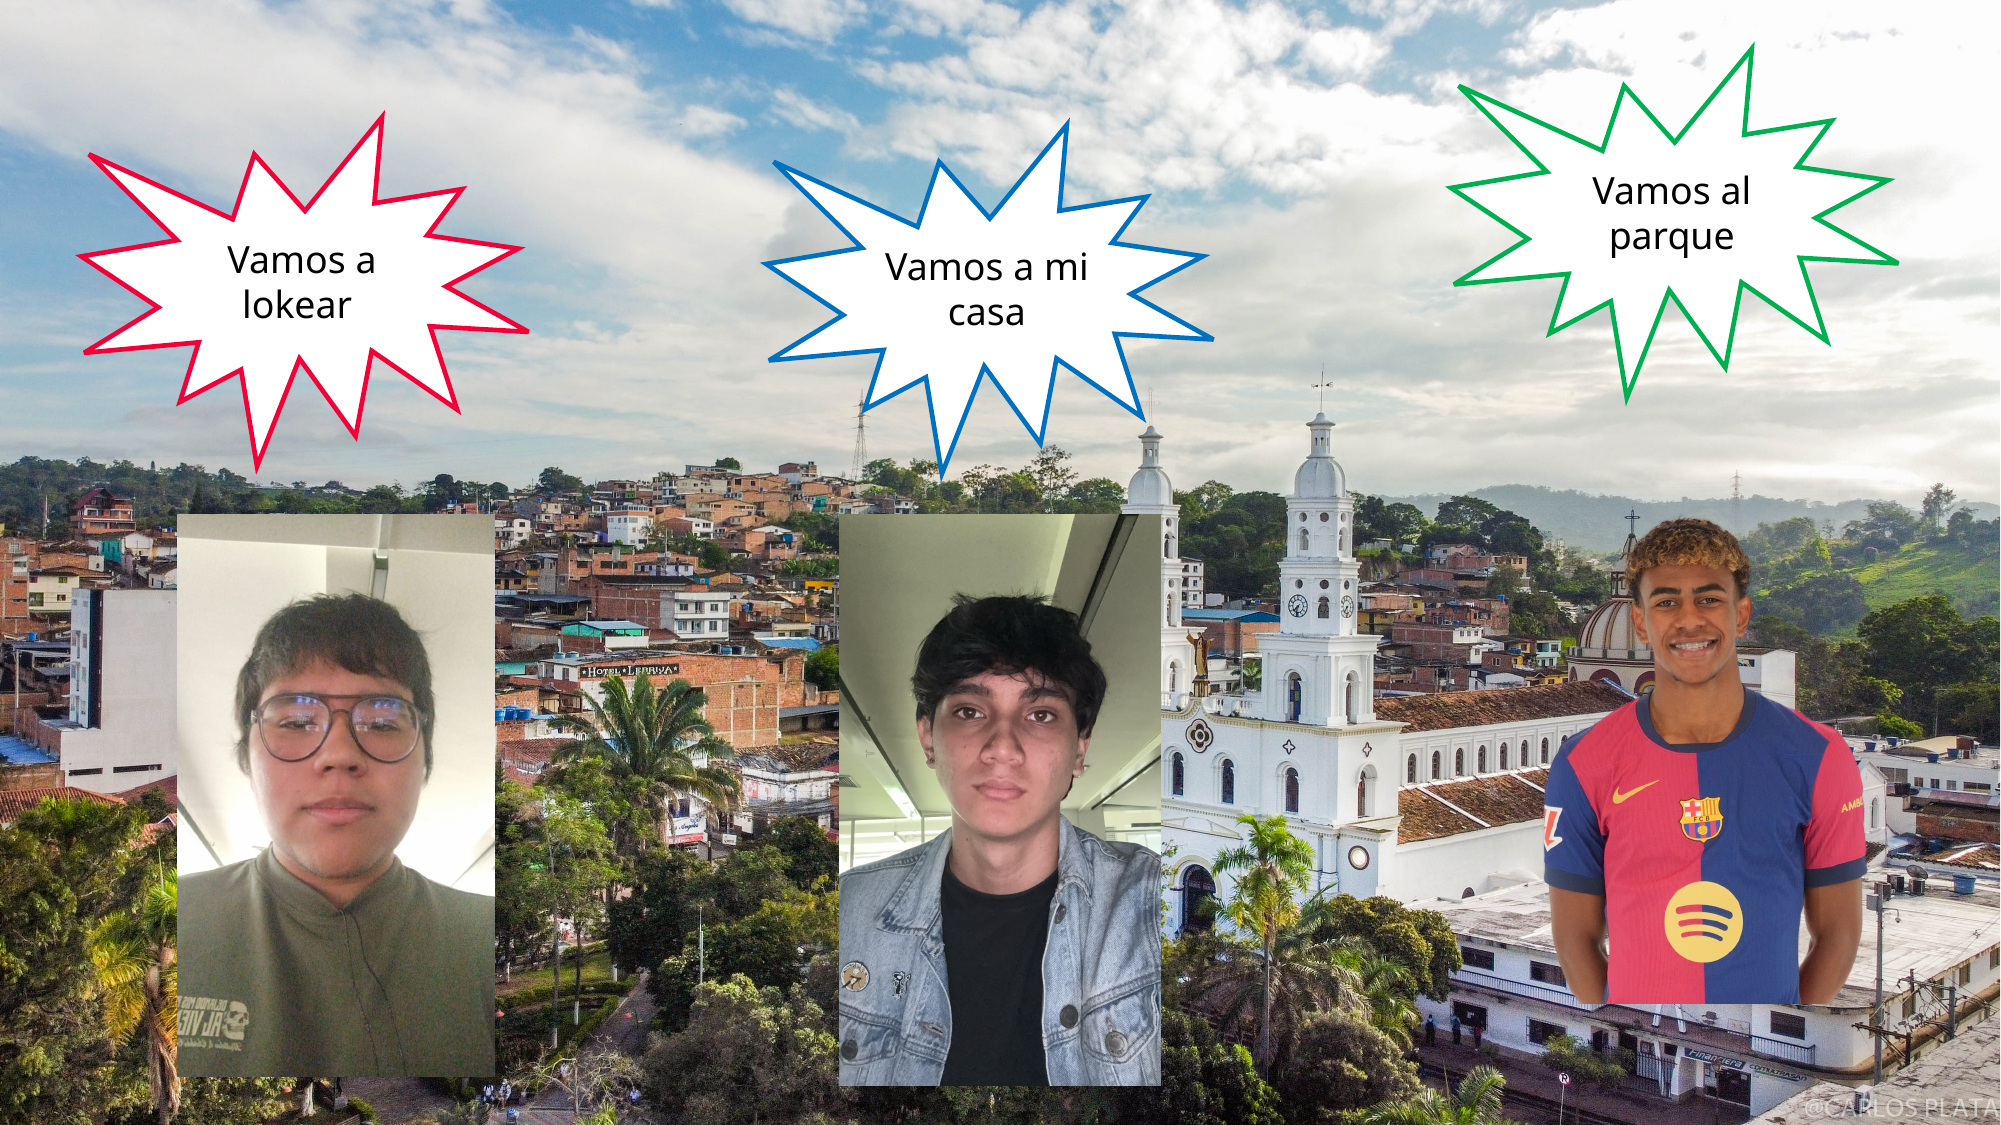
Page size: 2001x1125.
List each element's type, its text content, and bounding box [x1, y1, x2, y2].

text_box Vamos a lokear [78, 113, 530, 471]
text_box Vamos a mi casa [763, 121, 1214, 478]
text_box Vamos al parque [1448, 45, 1899, 402]
picture [0, 0, 2001, 1125]
